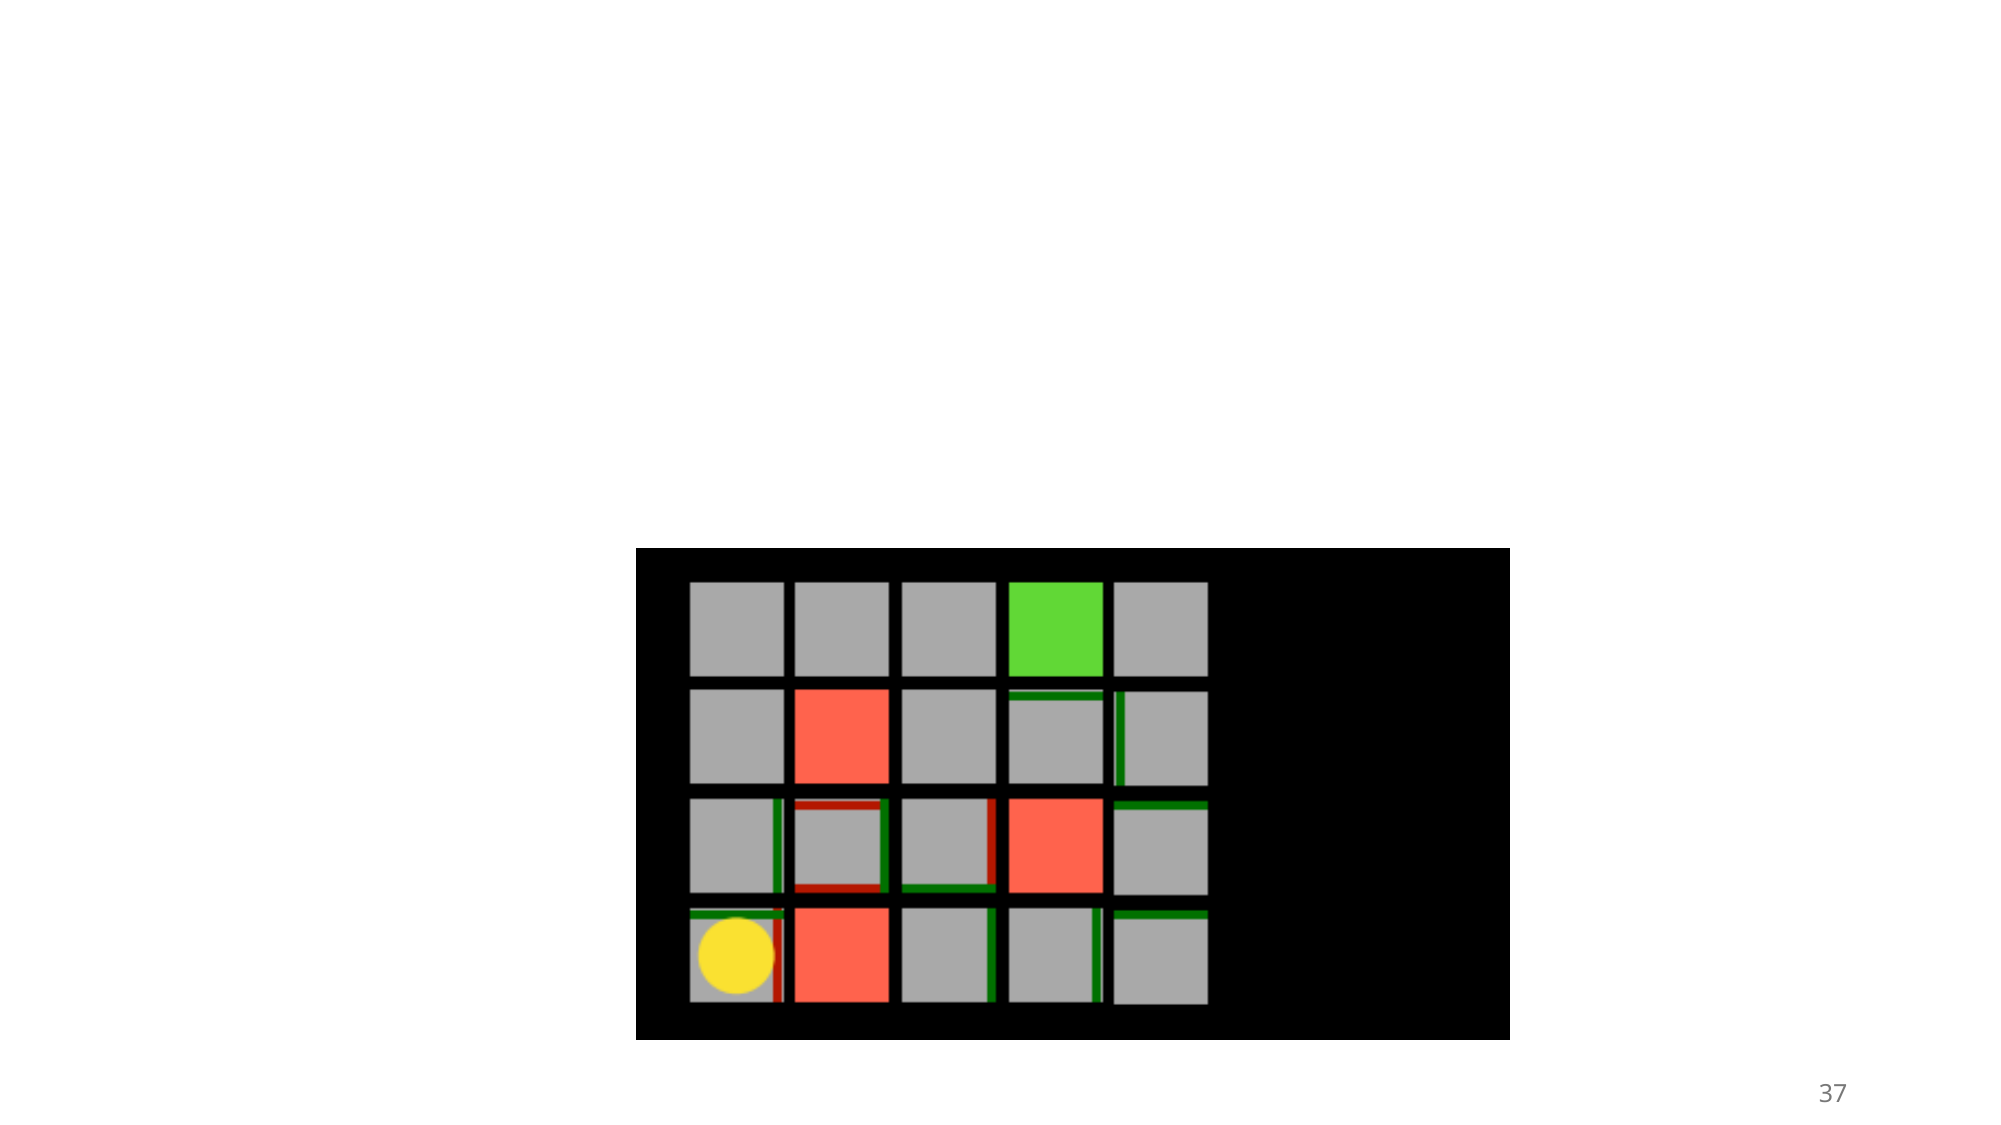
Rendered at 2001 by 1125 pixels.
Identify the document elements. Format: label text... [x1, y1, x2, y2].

picture [636, 548, 1510, 1040]
slide_number 37 [1412, 1064, 1863, 1125]
